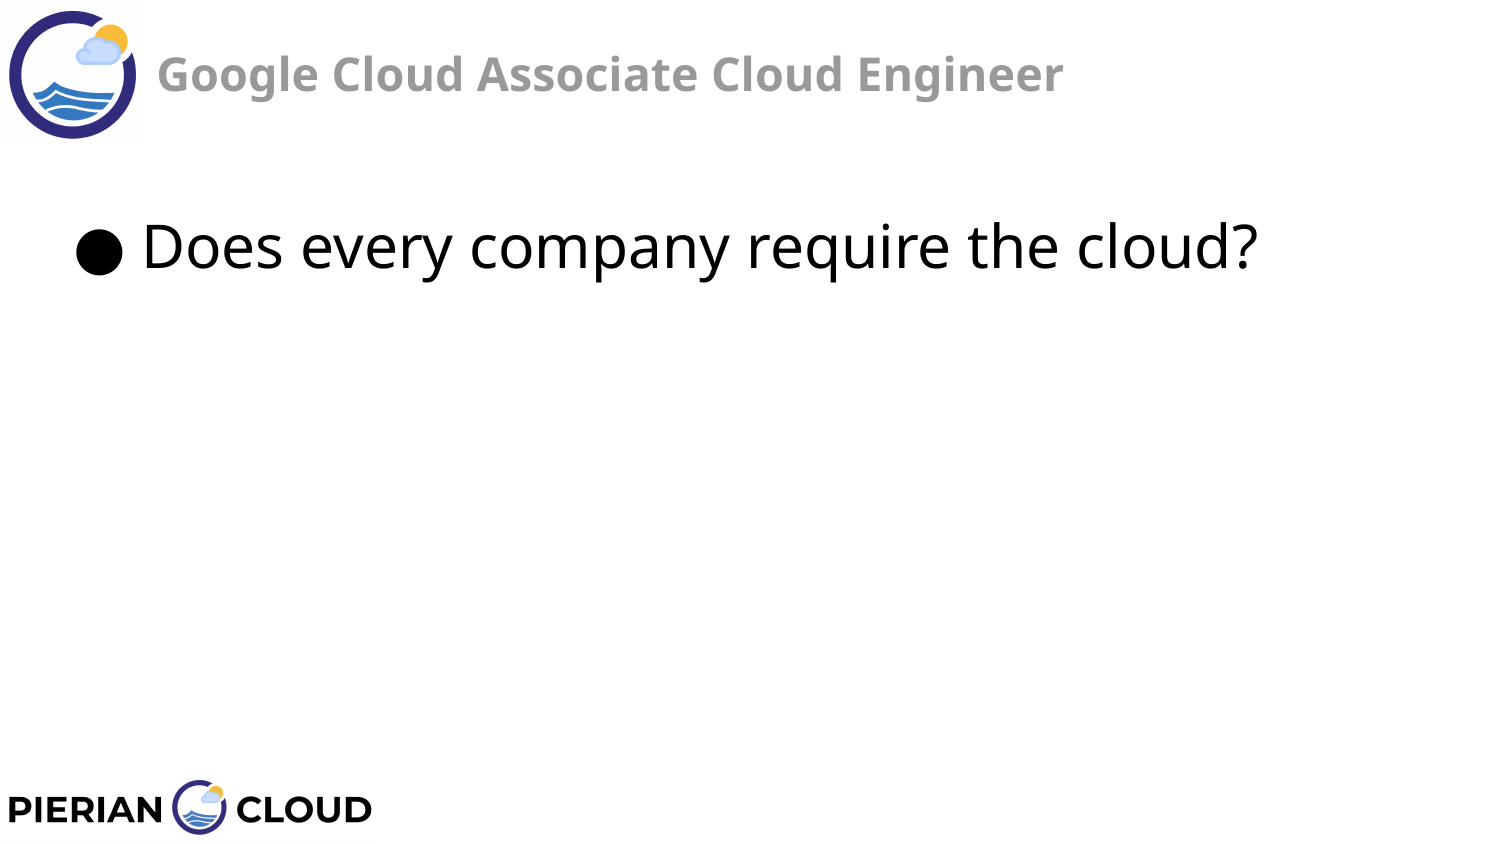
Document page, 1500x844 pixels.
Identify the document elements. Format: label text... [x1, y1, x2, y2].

title Google Cloud Associate Cloud Engineer [146, 25, 1420, 120]
subtitle Does every company require the cloud? [51, 189, 1476, 750]
picture [0, 0, 142, 146]
picture [0, 758, 375, 844]
